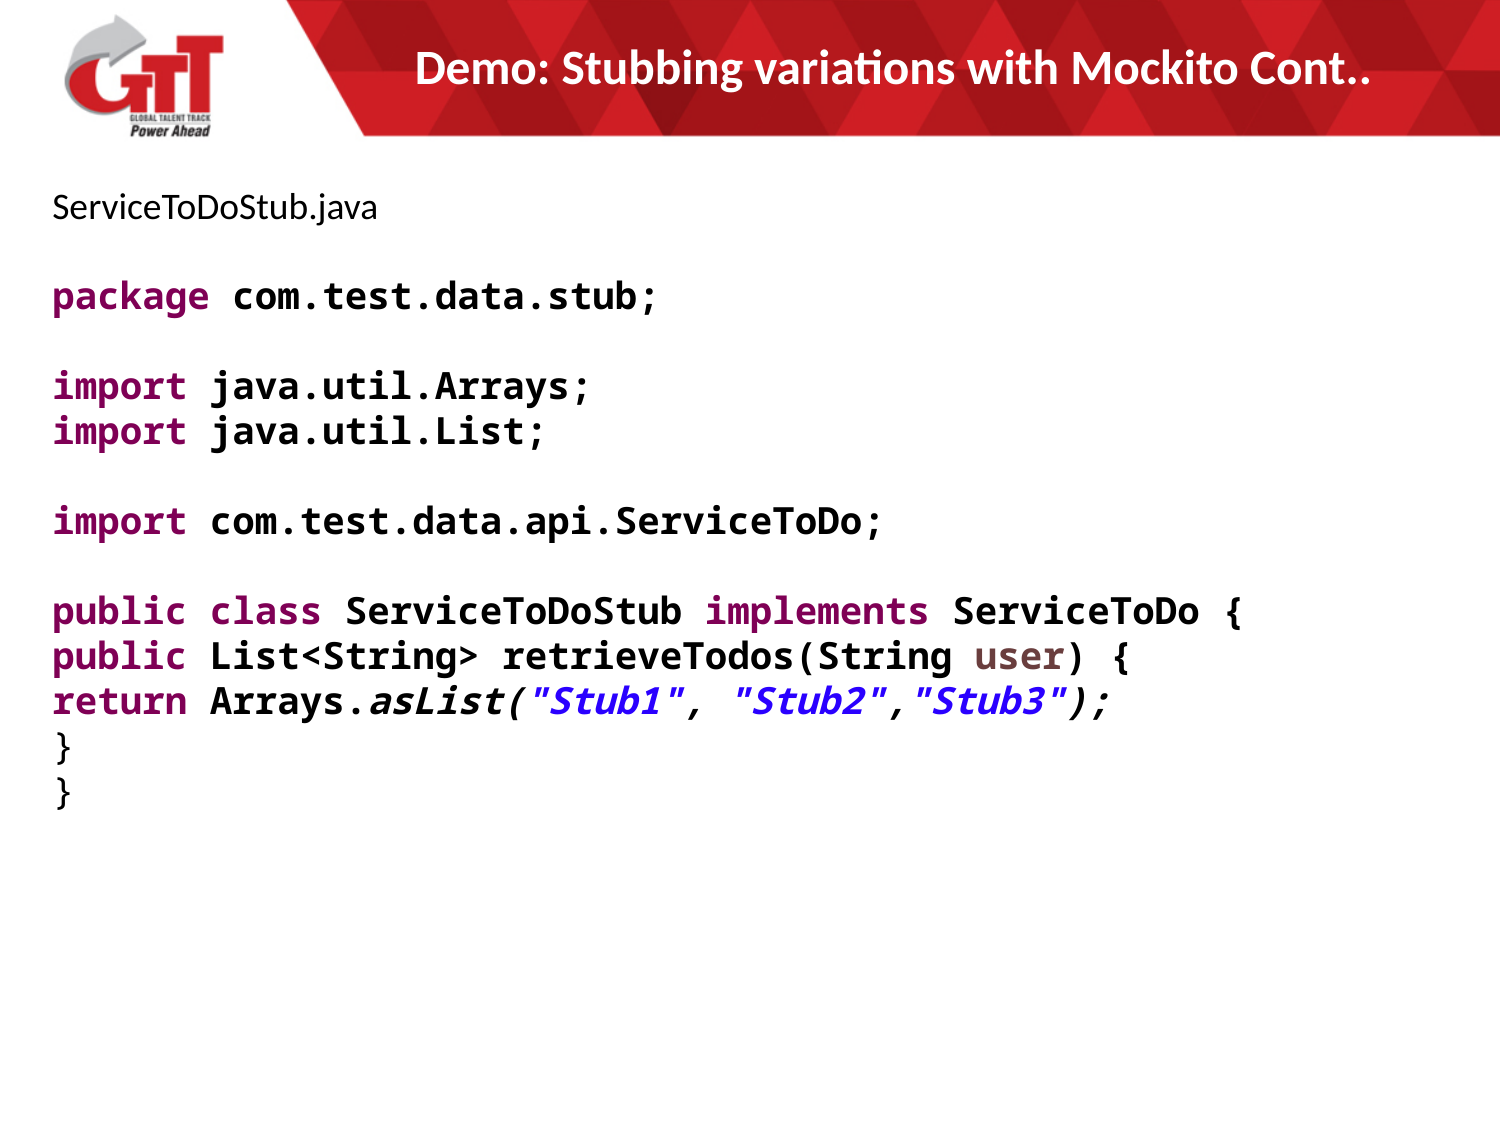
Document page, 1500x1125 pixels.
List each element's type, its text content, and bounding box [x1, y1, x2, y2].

text_box ServiceToDoStub.java package com.test.data.stub; import java.util.Arrays; import java.util.List; import com.test.data.api.ServiceToDo; public class ServiceToDoStub implements ServiceToDo { public List<String> retrieveTodos(String user) { return Arrays.asList("Stub1", "Stub2","Stub3"); } } [37, 174, 1425, 820]
picture [0, 0, 1500, 1125]
title Demo: Stubbing variations with Mockito Cont.. [324, 12, 1463, 118]
